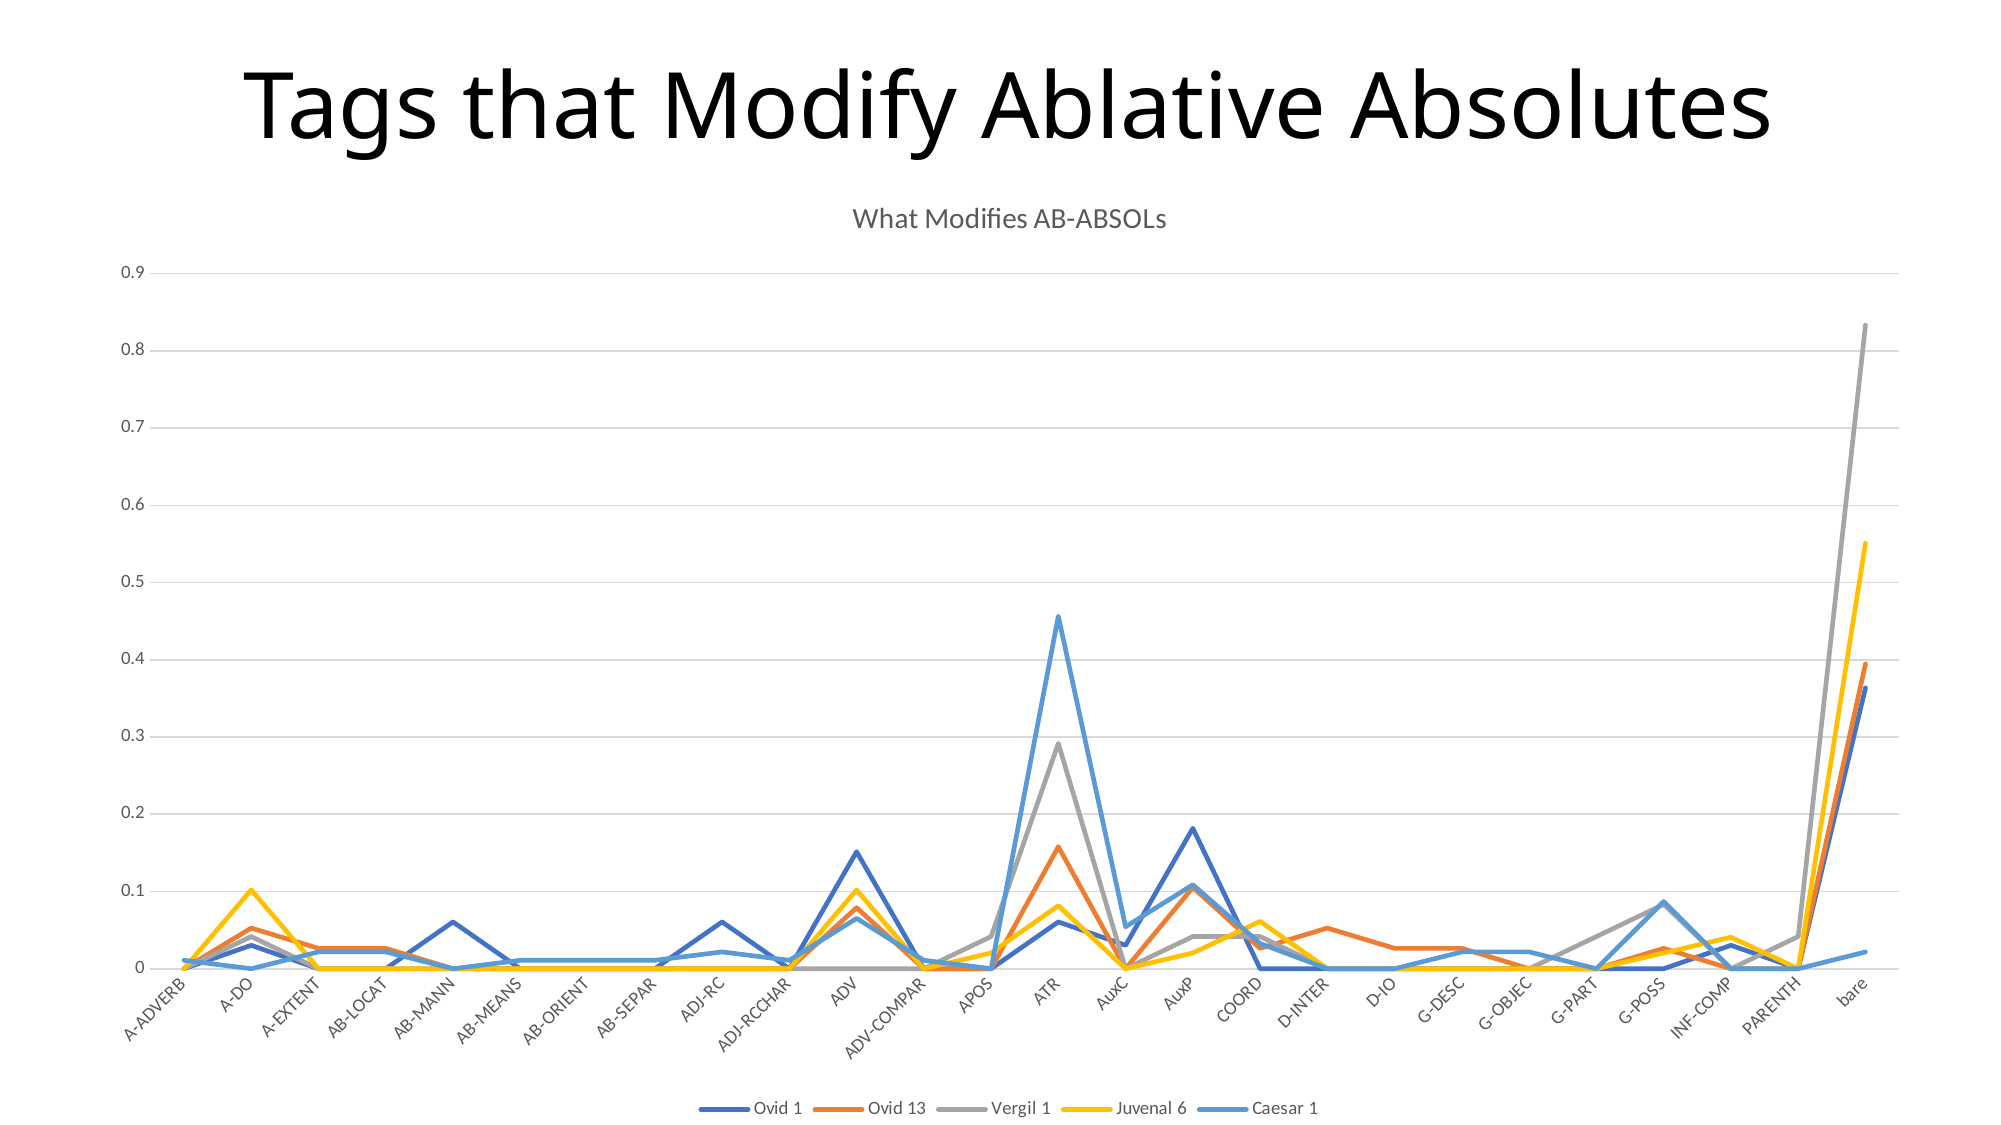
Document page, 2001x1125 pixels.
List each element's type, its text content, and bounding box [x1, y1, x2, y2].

chart [82, 170, 1937, 1125]
title Tags that Modify Ablative Absolutes [146, 0, 1872, 170]
